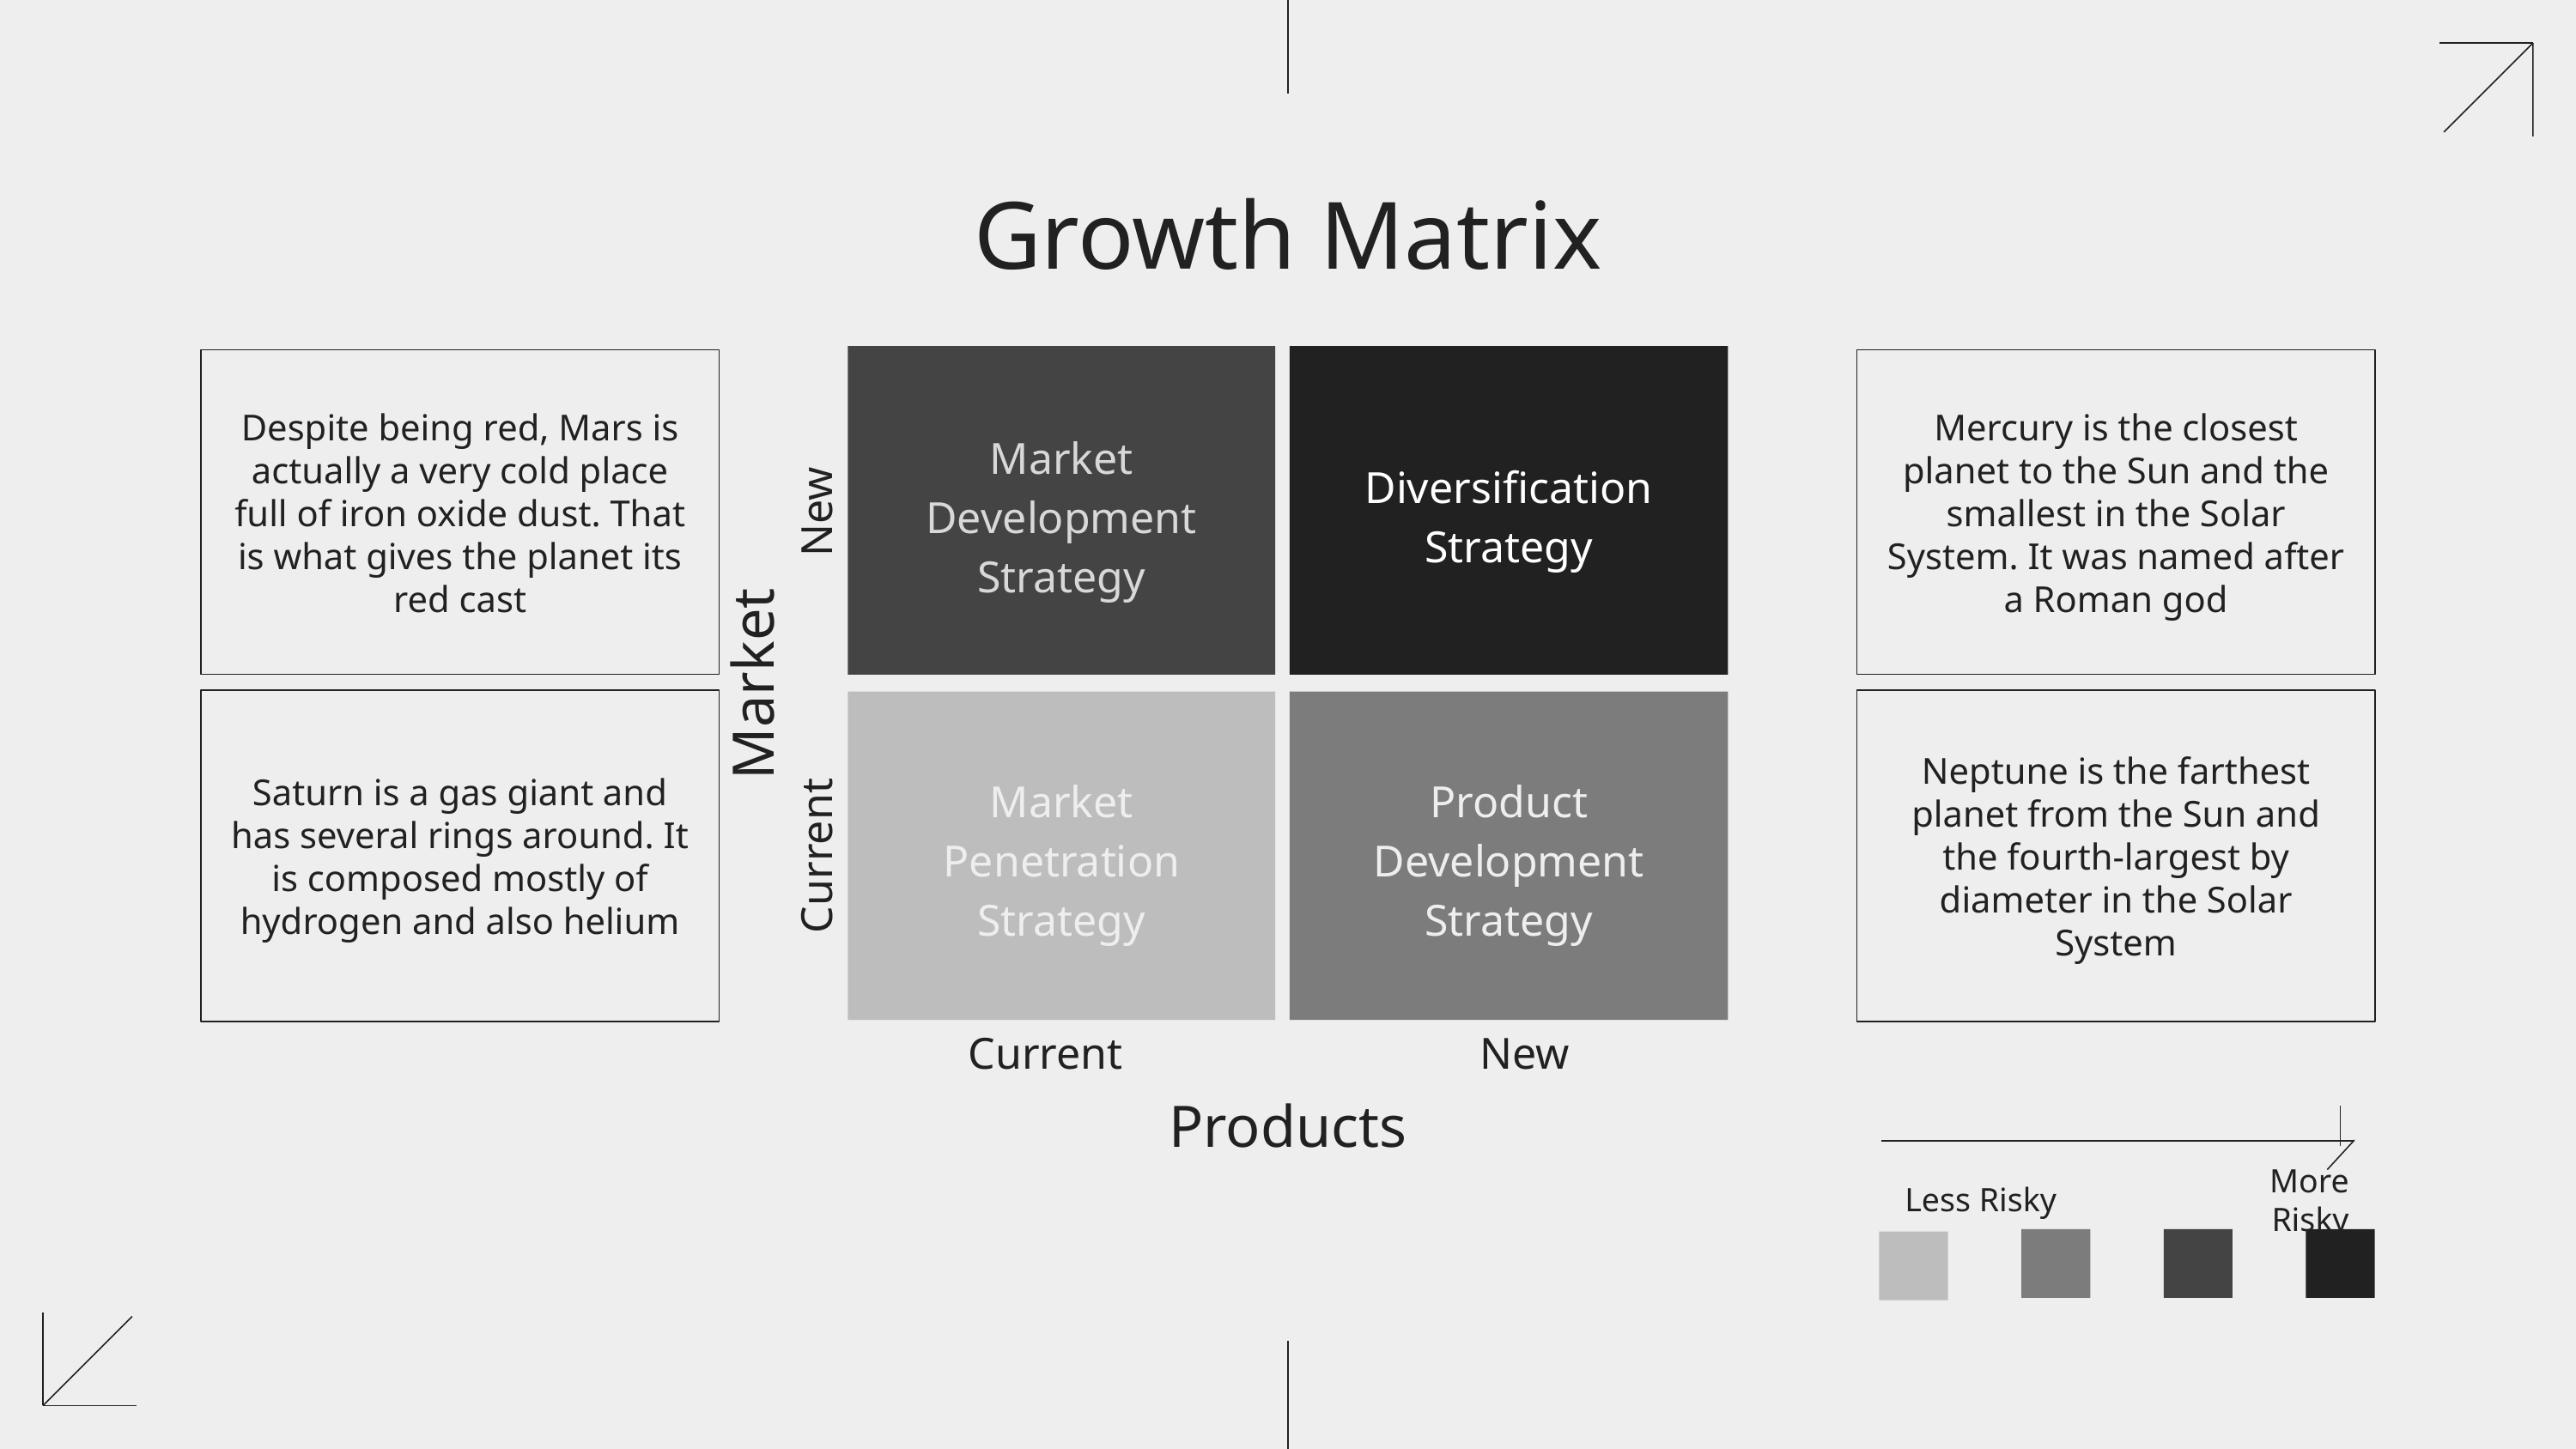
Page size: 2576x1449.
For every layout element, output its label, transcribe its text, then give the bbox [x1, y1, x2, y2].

text_box Product Development Strategy [1307, 749, 1710, 962]
text_box Mercury is the closest planet to the Sun and the smallest in the Solar System. It was named after a Roman god [1856, 349, 2375, 675]
text_box Market Development Strategy [865, 405, 1258, 619]
title Growth Matrix [200, 150, 2375, 312]
text_box [1289, 346, 1728, 675]
text_box Saturn is a gas giant and has several rings around. It is composed mostly of hydrogen and also helium [200, 690, 720, 1022]
text_box Diversification Strategy [1307, 405, 1710, 619]
text_box Neptune is the farthest planet from the Sun and the fourth-largest by diameter in the Solar System [1856, 690, 2375, 1022]
text_box Current [783, 690, 848, 1022]
text_box [848, 691, 1276, 1021]
text_box Despite being red, Mars is actually a very cold place full of iron oxide dust. That is what gives the planet its red cast [200, 349, 720, 675]
text_box New [783, 346, 848, 677]
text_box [1881, 1111, 2355, 1170]
text_box New [1290, 1020, 1759, 1083]
text_box Market [719, 346, 784, 1022]
text_box [1289, 691, 1728, 1021]
text_box Less Risky [1879, 1175, 2087, 1229]
text_box [2163, 1228, 2233, 1298]
text_box [1879, 1231, 1948, 1300]
text_box [848, 346, 1276, 675]
text_box Current [817, 1020, 1275, 1083]
text_box [2306, 1229, 2375, 1298]
text_box Products [890, 1093, 1686, 1156]
text_box [2021, 1228, 2091, 1298]
text_box Market Penetration Strategy [865, 749, 1258, 962]
text_box More Risky [2166, 1168, 2375, 1229]
